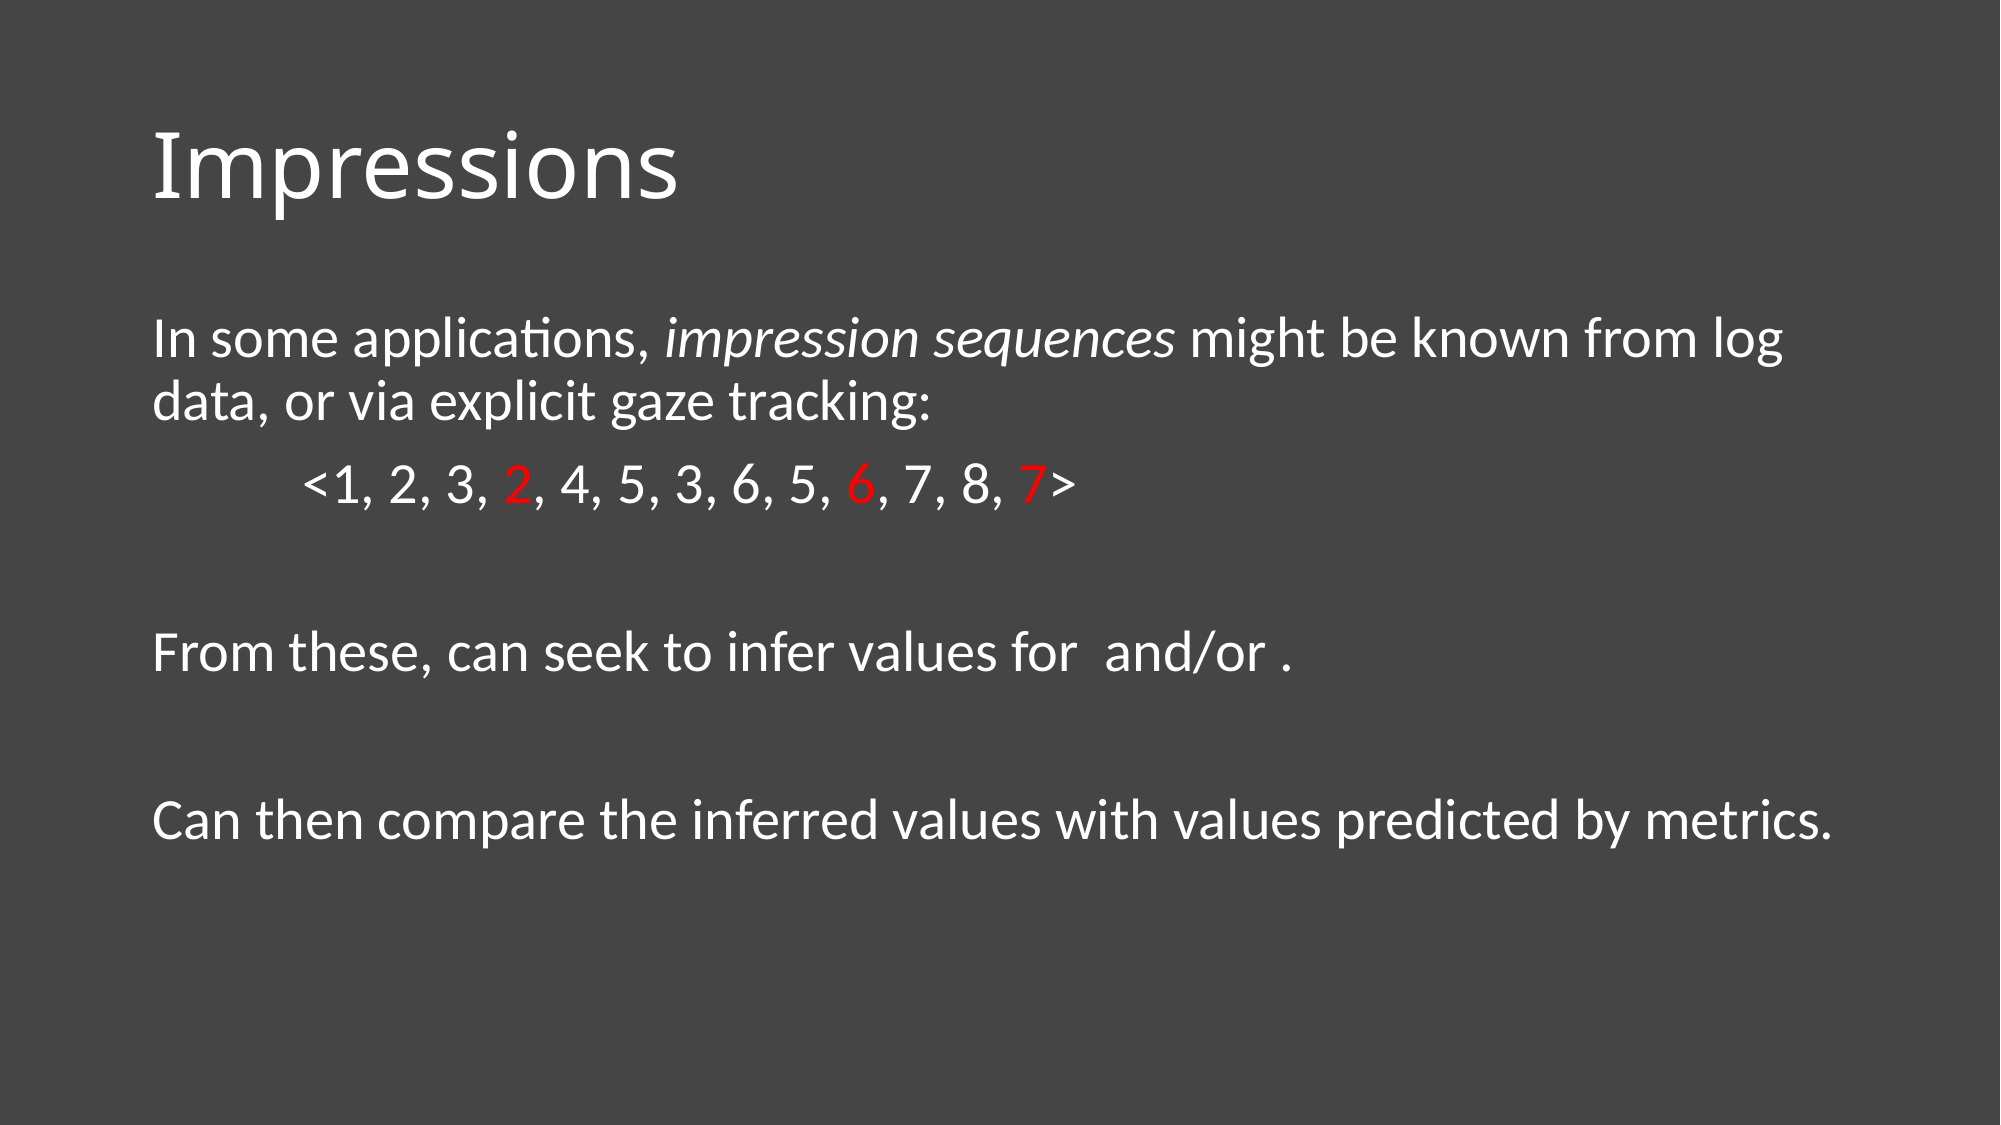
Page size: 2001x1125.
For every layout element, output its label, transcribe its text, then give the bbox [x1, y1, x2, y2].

title Impressions [137, 59, 1863, 278]
